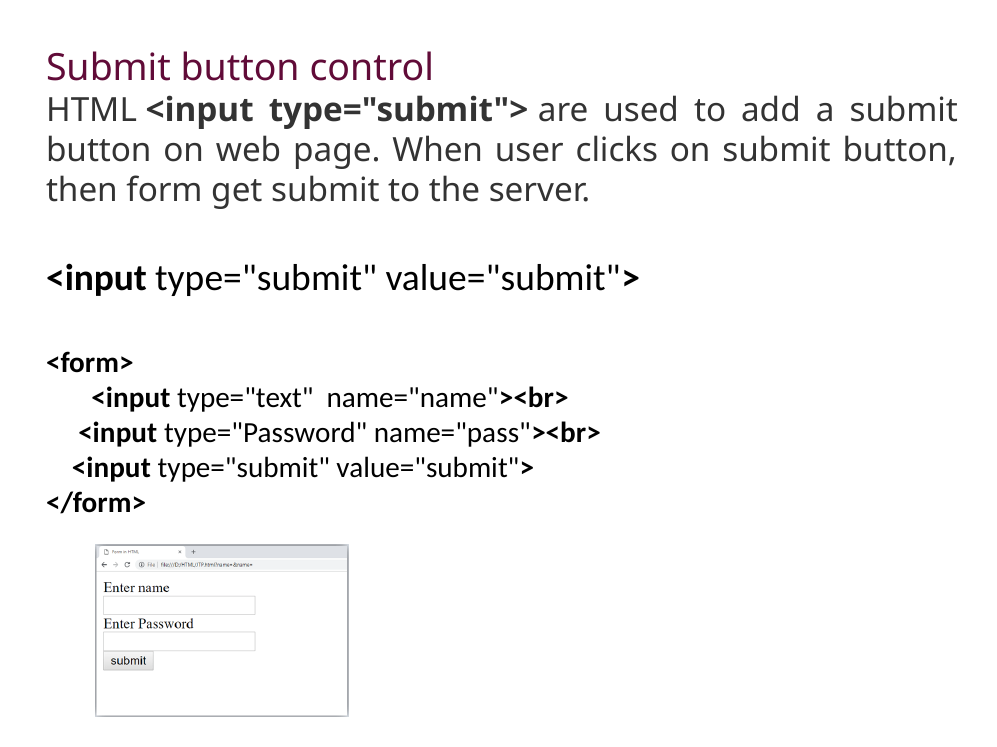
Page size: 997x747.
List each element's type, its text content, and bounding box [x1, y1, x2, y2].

picture [94, 544, 349, 717]
text_box Submit button control HTML <input type="submit"> are used to add a submit button on web page. When user clicks on submit button, then form get submit to the server. <input type="submit" value="submit"> <form> <input type="text" name="name"><br> <input type="Password" name="pass"><br> <input type="submit" value="submit"> </form> [31, 35, 974, 611]
